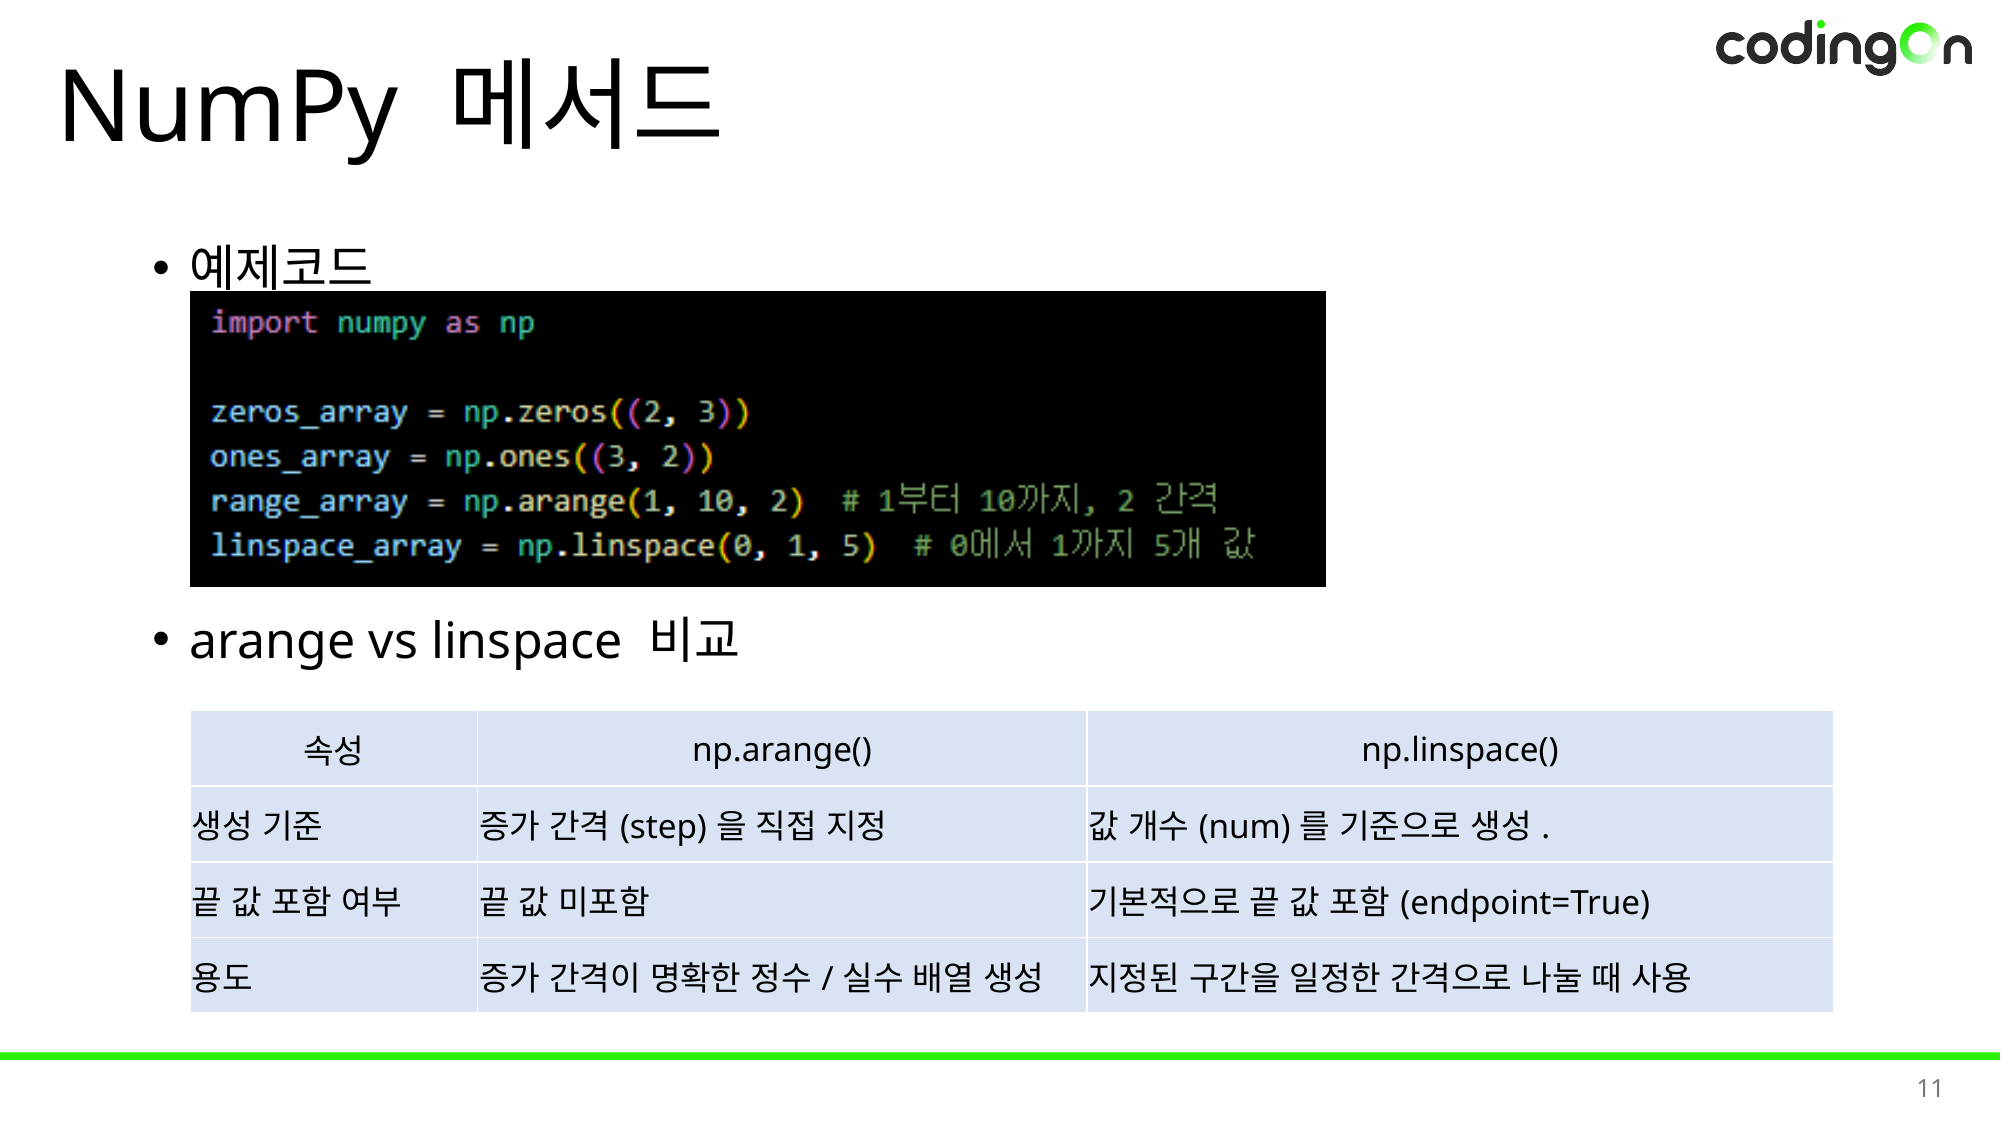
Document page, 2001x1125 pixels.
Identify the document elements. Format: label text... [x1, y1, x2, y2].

picture [1767, 20, 1972, 76]
list 예제코드 arange vs linspace 비교 [137, 217, 1863, 1014]
slide_number 11 [1509, 1059, 1960, 1120]
table_cell 증가 간격(step)을 직접 지정 [478, 787, 1086, 861]
table_cell 기본적으로 끝 값 포함(endpoint=True) [1088, 863, 1833, 937]
table_cell 용도 [191, 938, 477, 1012]
table_header np.linspace() [1088, 711, 1833, 785]
table_cell 끝 값 미포함 [478, 863, 1086, 937]
table_cell 지정된 구간을 일정한 간격으로 나눌 때 사용 [1088, 938, 1833, 1012]
table_cell 끝 값 포함 여부 [191, 863, 477, 937]
table_cell 생성 기준 [191, 787, 477, 861]
title NumPy 메서드 [41, 0, 1767, 218]
table_header 속성 [191, 711, 477, 785]
table_header np.arange() [478, 711, 1086, 785]
table_cell 값 개수(num)를 기준으로 생성. [1088, 787, 1833, 861]
table_cell 증가 간격이 명확한 정수/실수 배열 생성 [478, 938, 1086, 1012]
picture [190, 291, 1326, 587]
